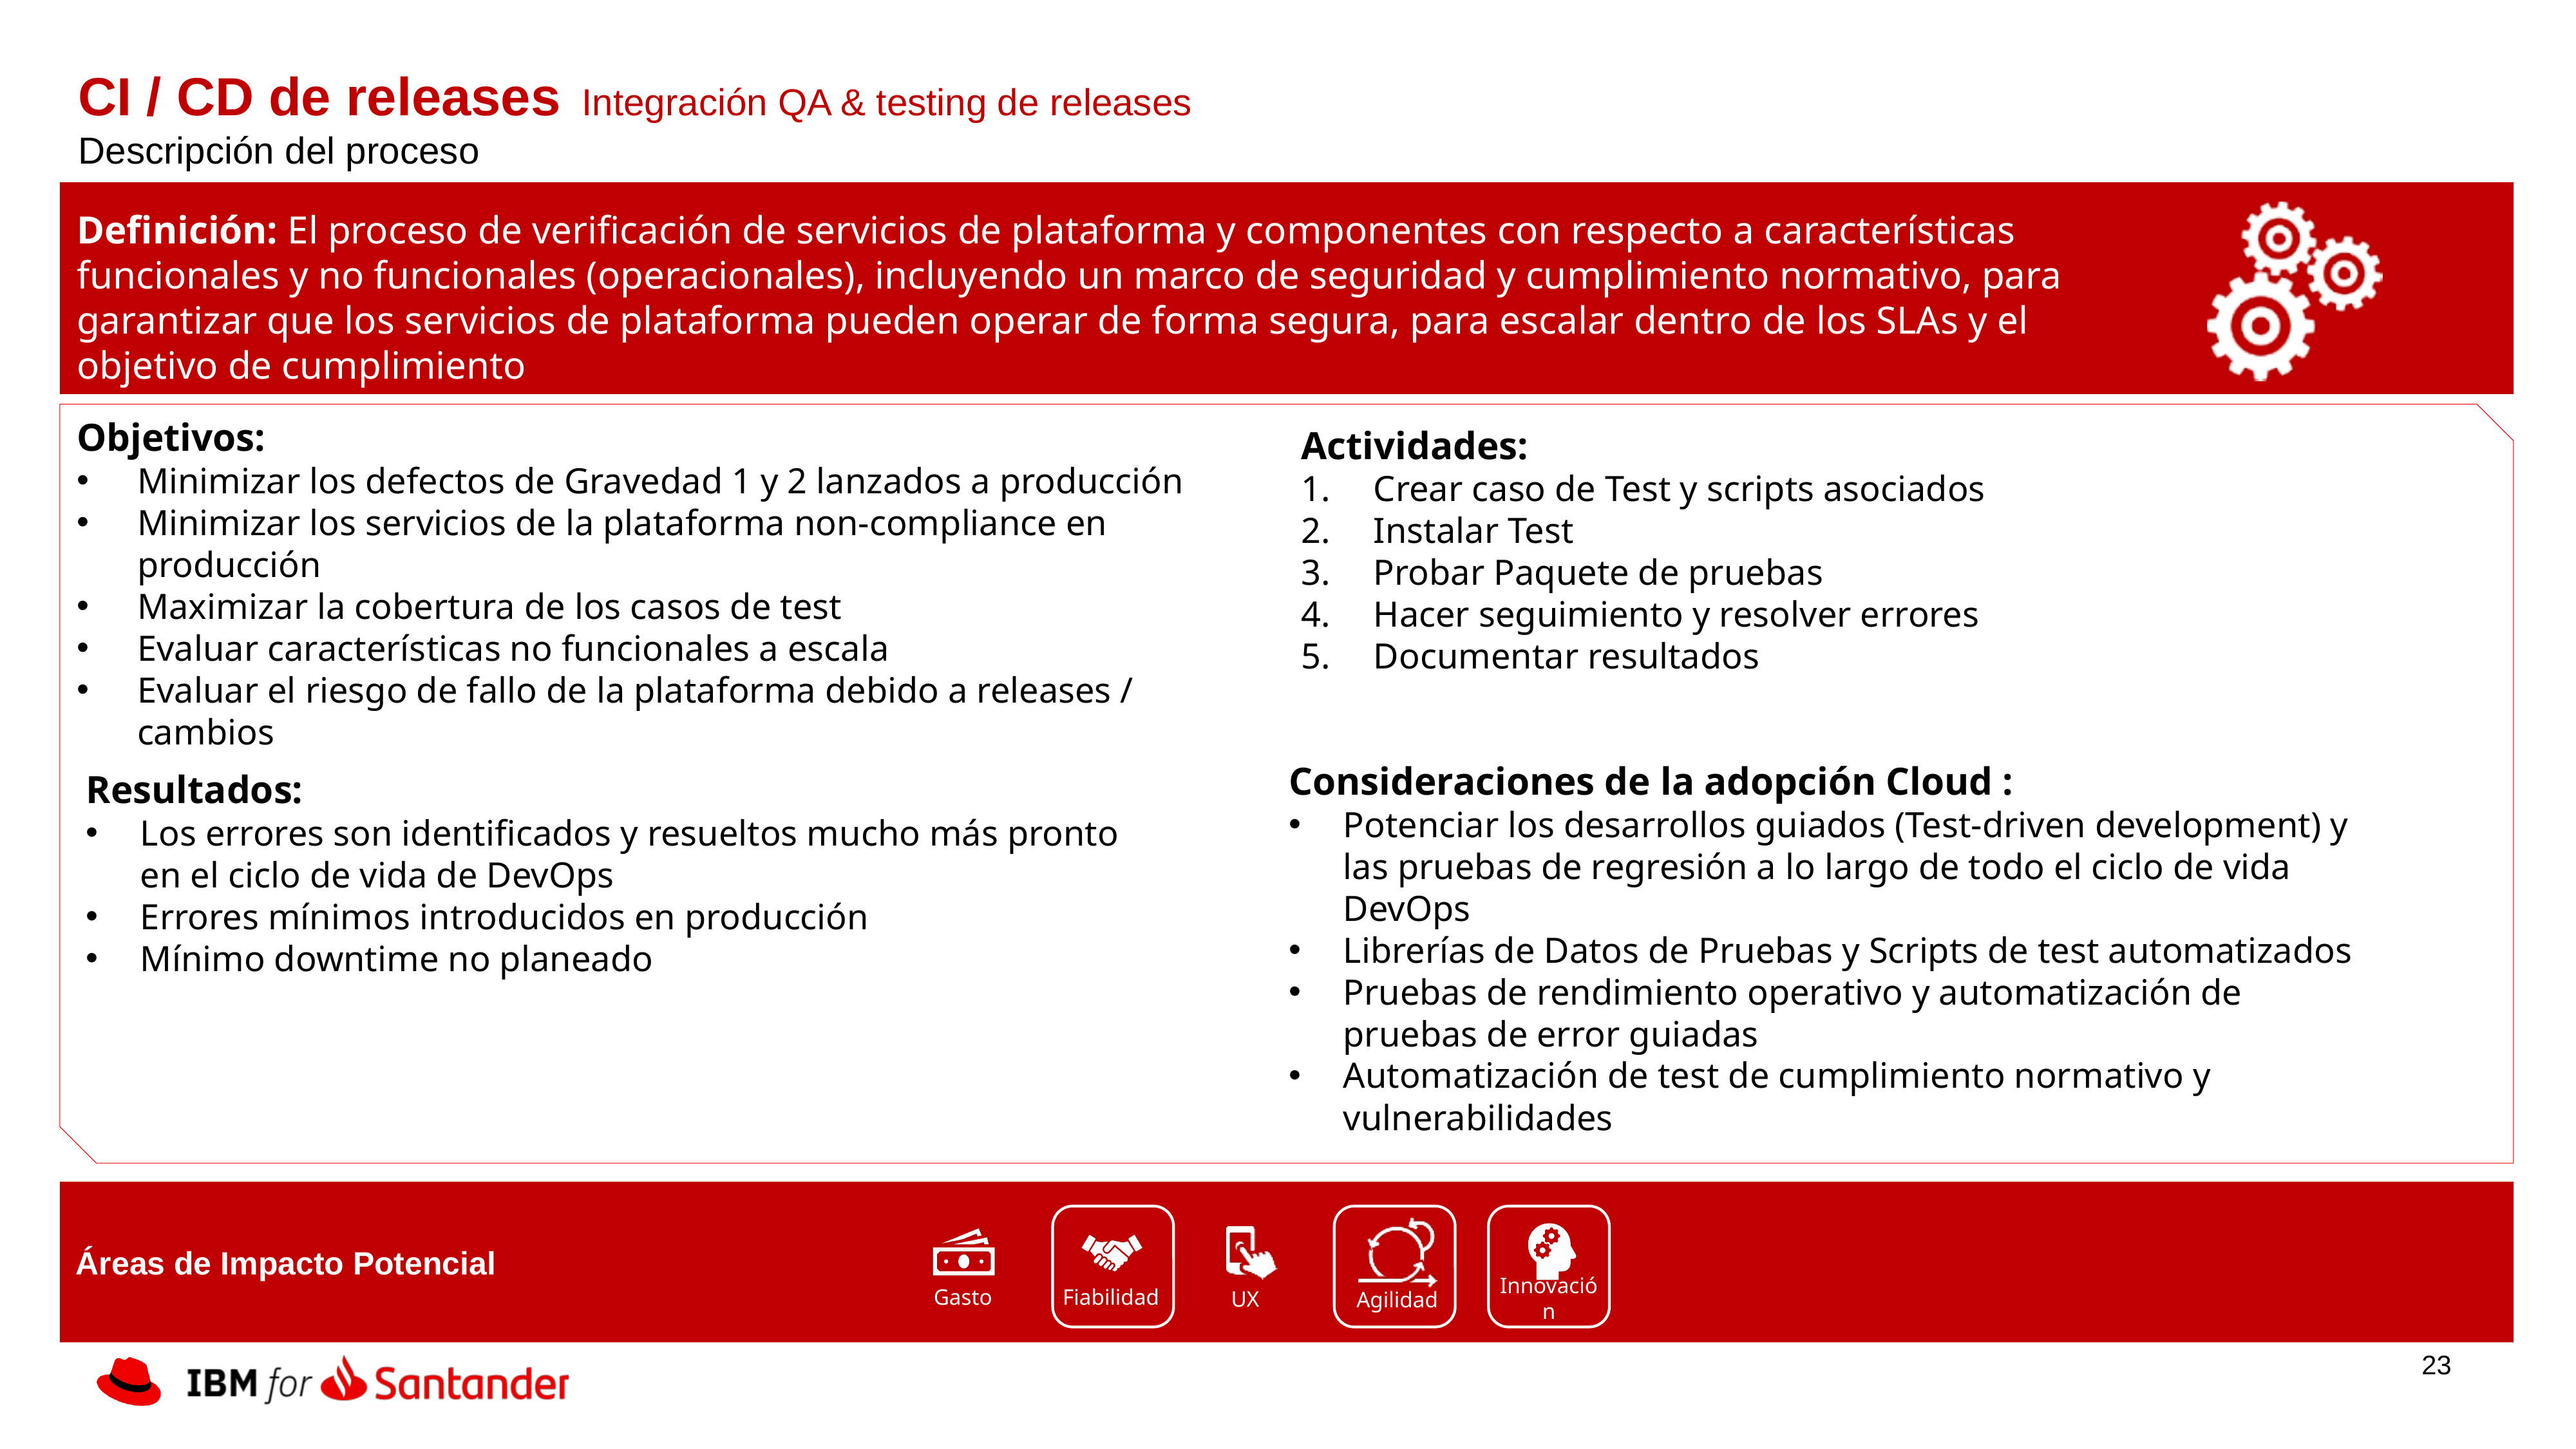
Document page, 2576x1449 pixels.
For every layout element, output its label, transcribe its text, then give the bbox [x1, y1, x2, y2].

text_box [1334, 1206, 1455, 1327]
picture [930, 1219, 998, 1287]
text_box Consideraciones de la adopción Cloud : Potenciar los desarrollos guiados (Test-driven development) y las pruebas de regresión a lo largo de todo el ciclo de vida DevOps Librerías de Datos de Pruebas y Scripts de test automatizados Pruebas de rendimiento operativo y automatización de pruebas de error guiadas Automatización de test de cumplimiento normativo y vulnerabilidades [1279, 752, 2388, 1142]
picture [1518, 1219, 1586, 1287]
text_box Actividades: Crear caso de Test y scripts asociados Instalar Test Probar Paquete de pruebas Hacer seguimiento y resolver errores Documentar resultados [1275, 408, 2464, 783]
text_box Gasto [910, 1283, 1016, 1310]
text_box Definición: El proceso de verificación de servicios de plataforma y componentes con respecto a características funcionales y no funcionales (operacionales), incluyendo un marco de seguridad y cumplimiento normativo, para garantizar que los servicios de plataforma pueden operar de forma segura, para escalar dentro de los SLAs y el objetivo de cumplimiento [67, 202, 2166, 392]
picture [2207, 202, 2383, 381]
text_box Objetivos: Minimizar los defectos de Gravedad 1 y 2 lanzados a producción Minimizar los servicios de la plataforma non-compliance en producción Maximizar la cobertura de los casos de test Evaluar características no funcionales a escala Evaluar el riesgo de fallo de la plataforma debido a releases / cambios [67, 408, 1276, 757]
text_box Resultados: Los errores son identificados y resueltos mucho más pronto en el ciclo de vida de DevOps Errores mínimos introducidos en producción Mínimo downtime no planeado [60, 753, 1182, 1128]
text_box [1488, 1206, 1610, 1327]
text_box [59, 404, 2514, 1164]
text_box CI / CD de releases Integración QA & testing de releases Descripción del proceso [68, 57, 2458, 182]
picture [1226, 1226, 1278, 1280]
picture [97, 1357, 161, 1406]
text_box Agilidad [1344, 1287, 1450, 1312]
text_box UX [1192, 1285, 1298, 1311]
picture [1078, 1219, 1146, 1287]
text_box [59, 182, 2514, 394]
text_box [1052, 1206, 1174, 1327]
picture [1358, 1217, 1437, 1289]
text_box Áreas de Impacto Potencial [59, 1181, 2514, 1343]
